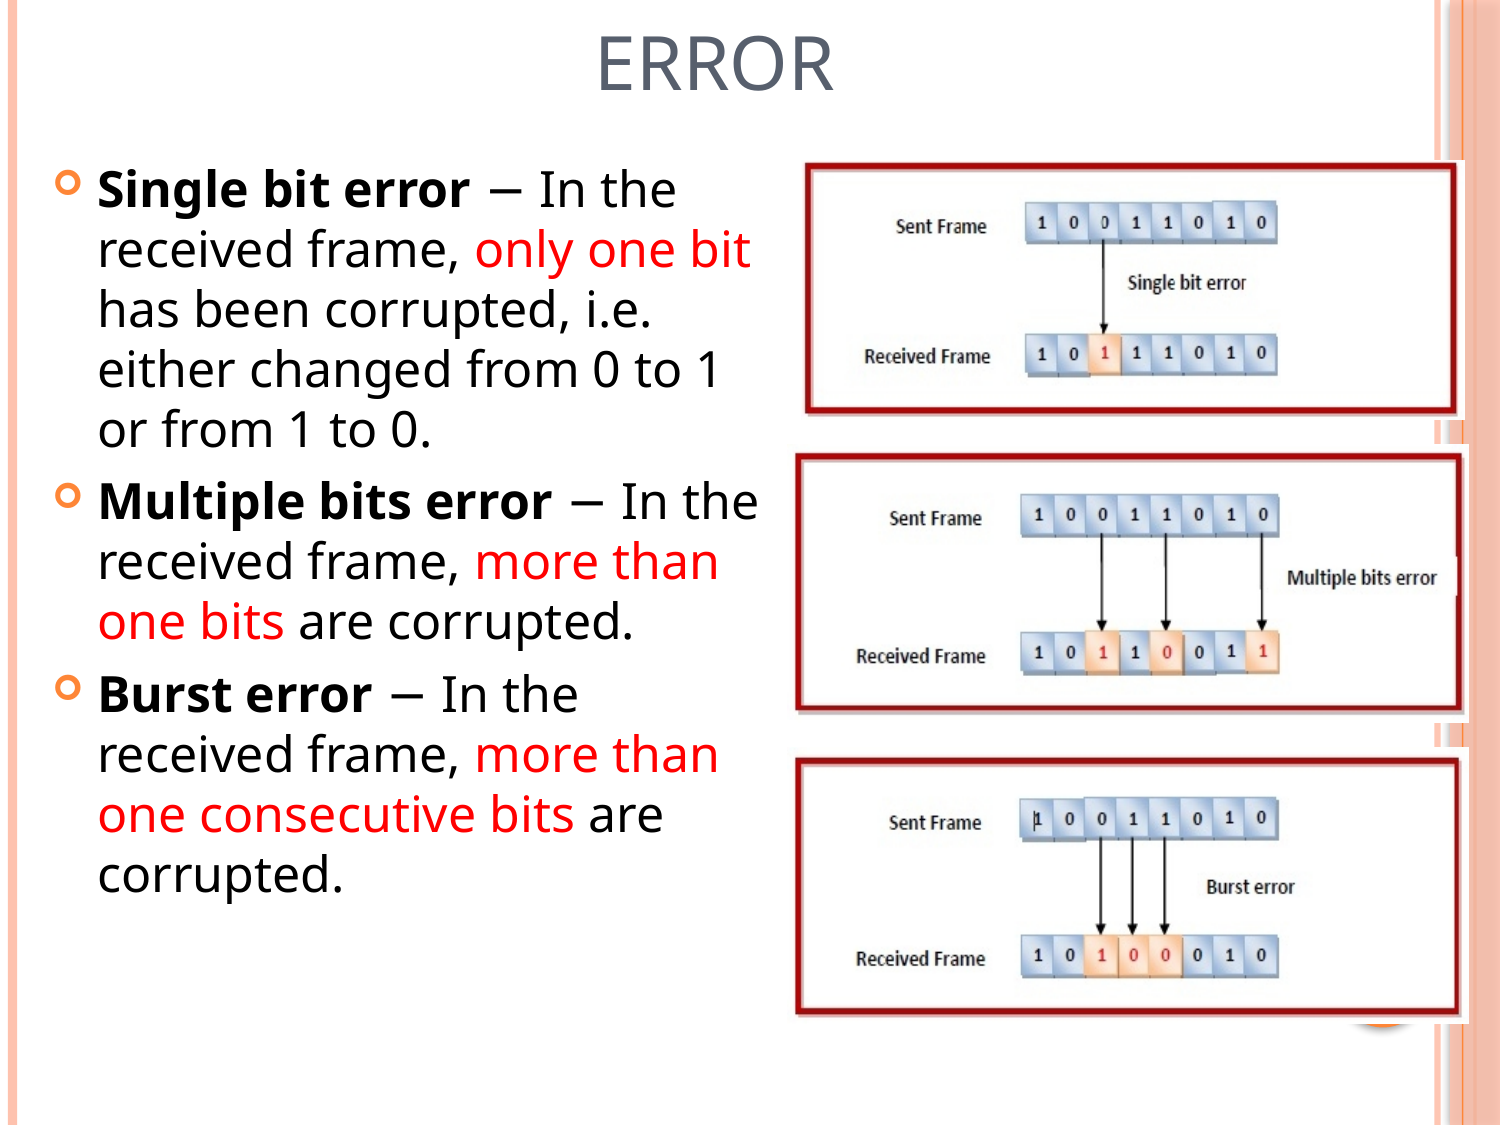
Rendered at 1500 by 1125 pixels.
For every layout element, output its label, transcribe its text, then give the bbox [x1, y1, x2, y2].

list Single bit error − In the received frame, only one bit has been corrupted, i.e. either changed from 0 to 1 or from 1 to 0. Multiple bits error − In the received frame, more than one bits are corrupted. Burst error − In the received frame, more than one consecutive bits are corrupted. [37, 149, 802, 1038]
title Error [14, 24, 1415, 113]
picture [786, 444, 1470, 724]
picture [786, 746, 1470, 1025]
picture [800, 159, 1466, 421]
